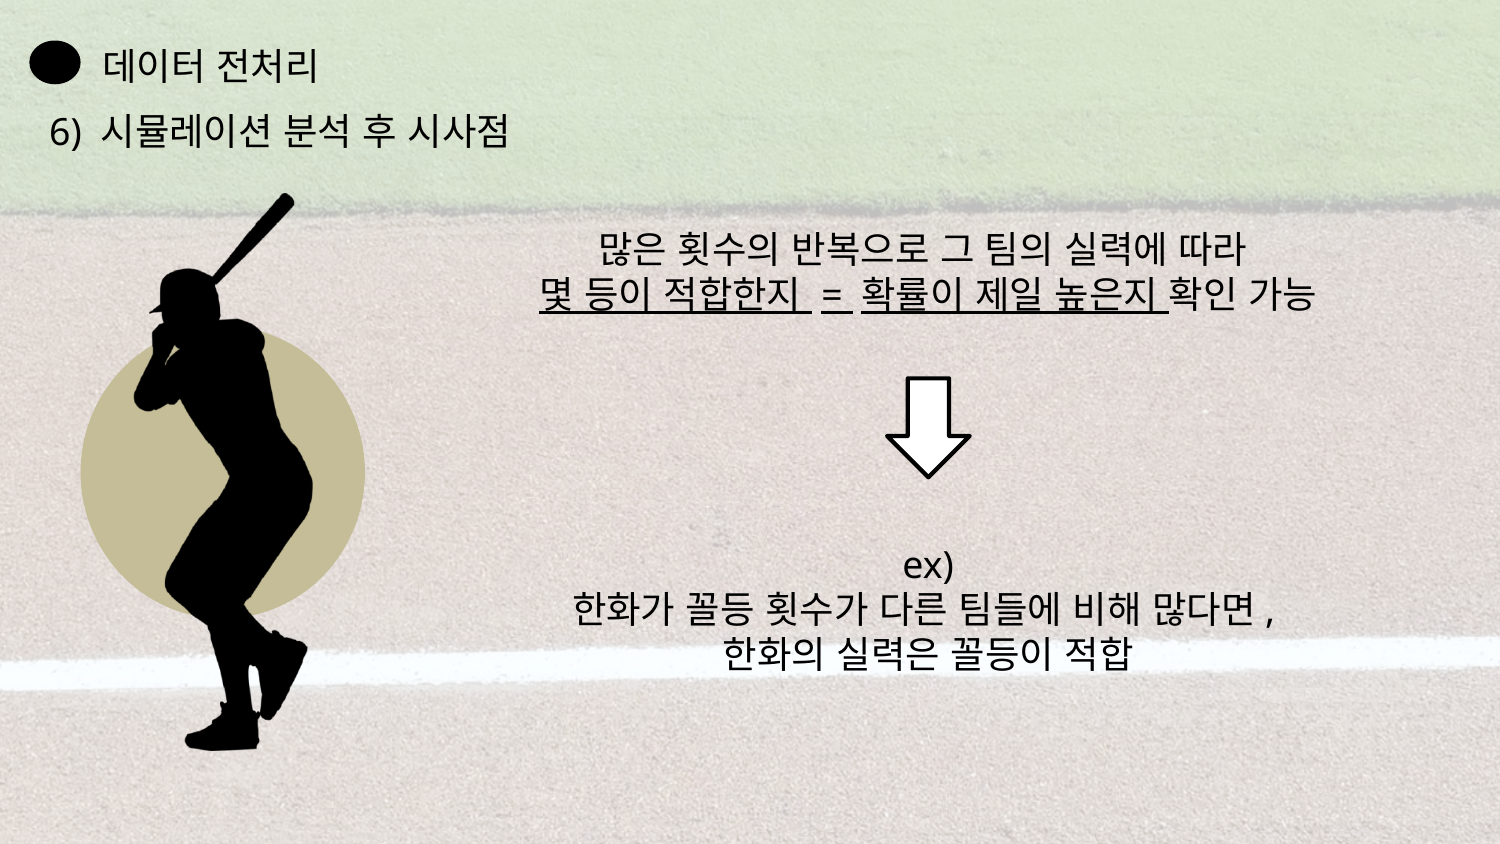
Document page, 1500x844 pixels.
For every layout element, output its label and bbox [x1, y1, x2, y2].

picture [0, 0, 1500, 844]
text_box [80, 193, 366, 752]
text_box [0, 35, 534, 97]
